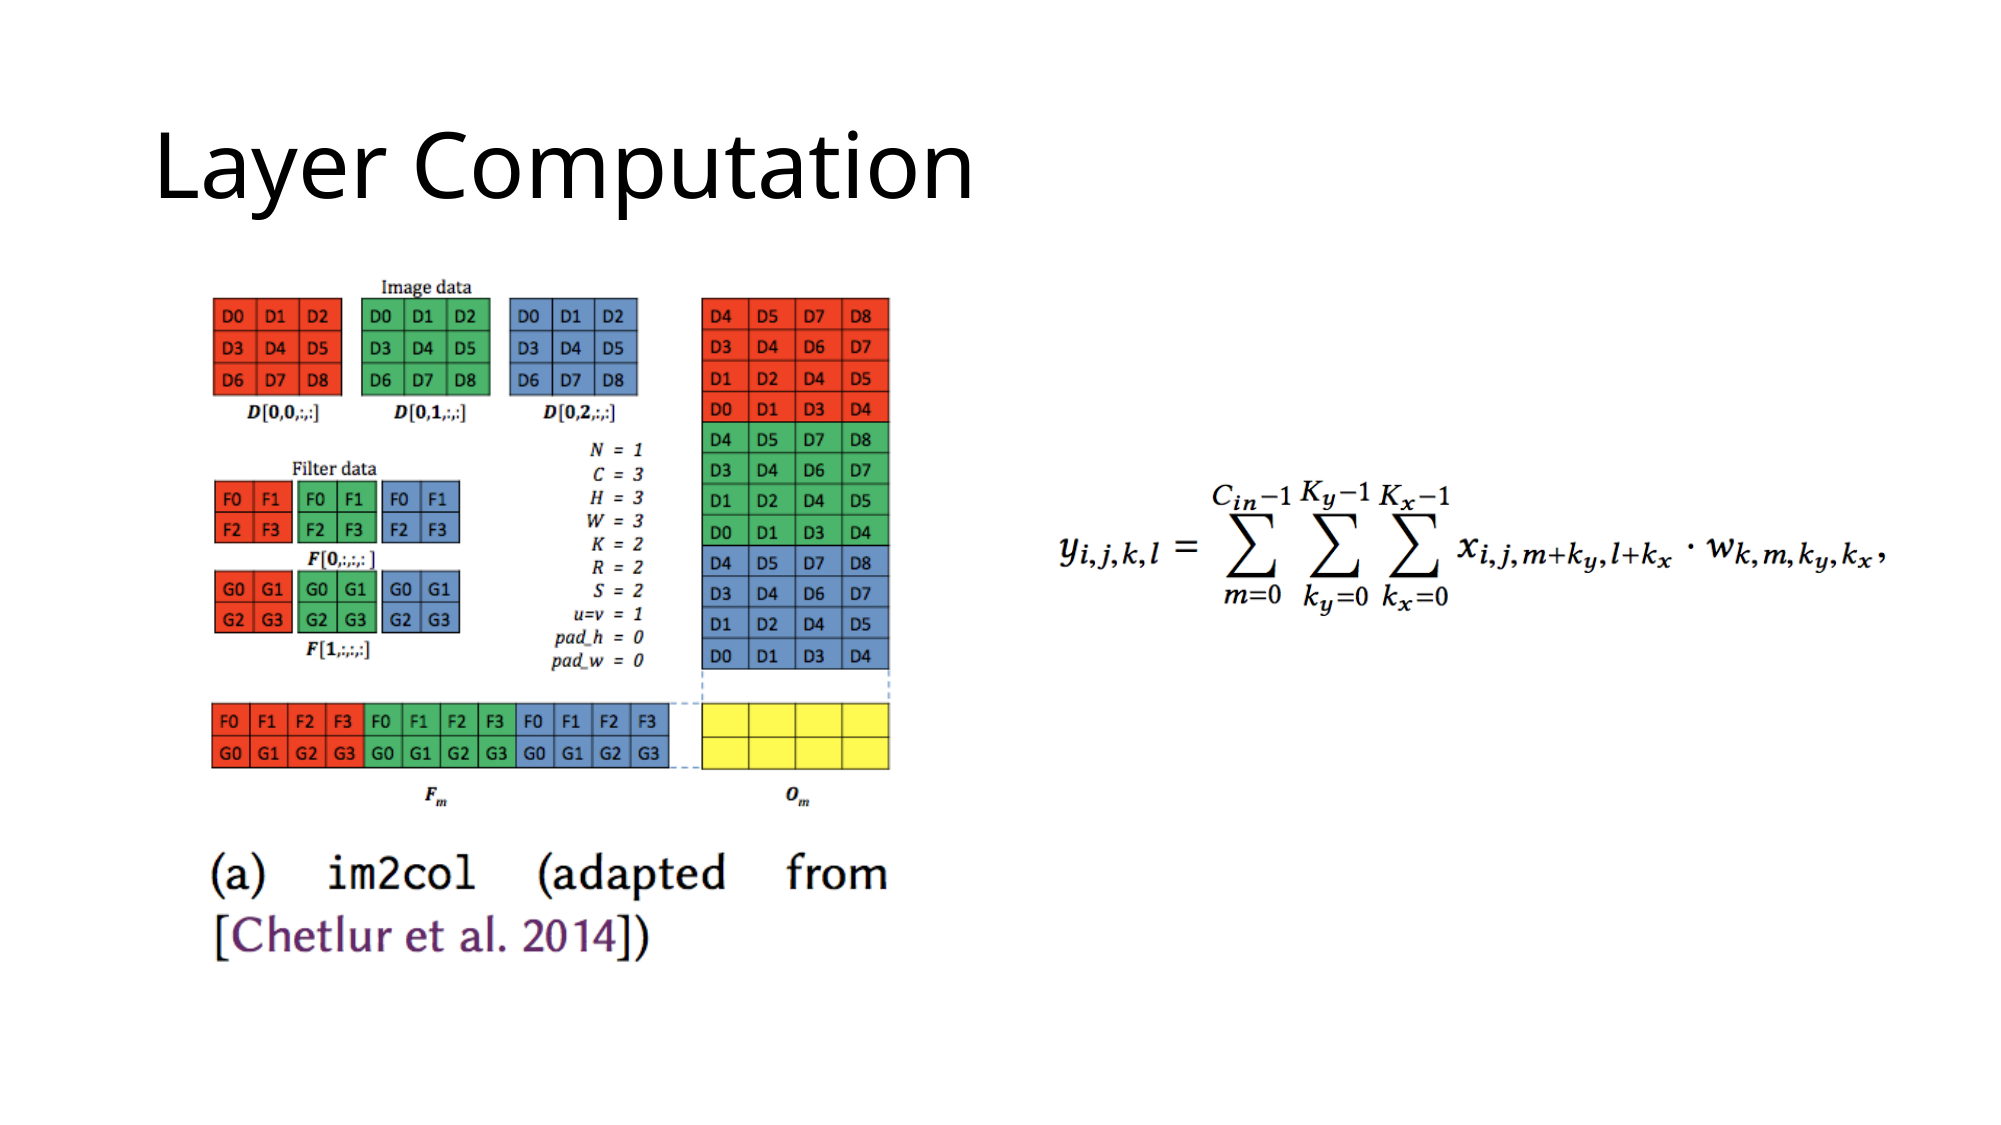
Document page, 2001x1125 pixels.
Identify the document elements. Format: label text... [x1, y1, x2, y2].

picture [999, 443, 1955, 682]
title Layer Computation [137, 59, 1863, 278]
picture [152, 224, 978, 1017]
